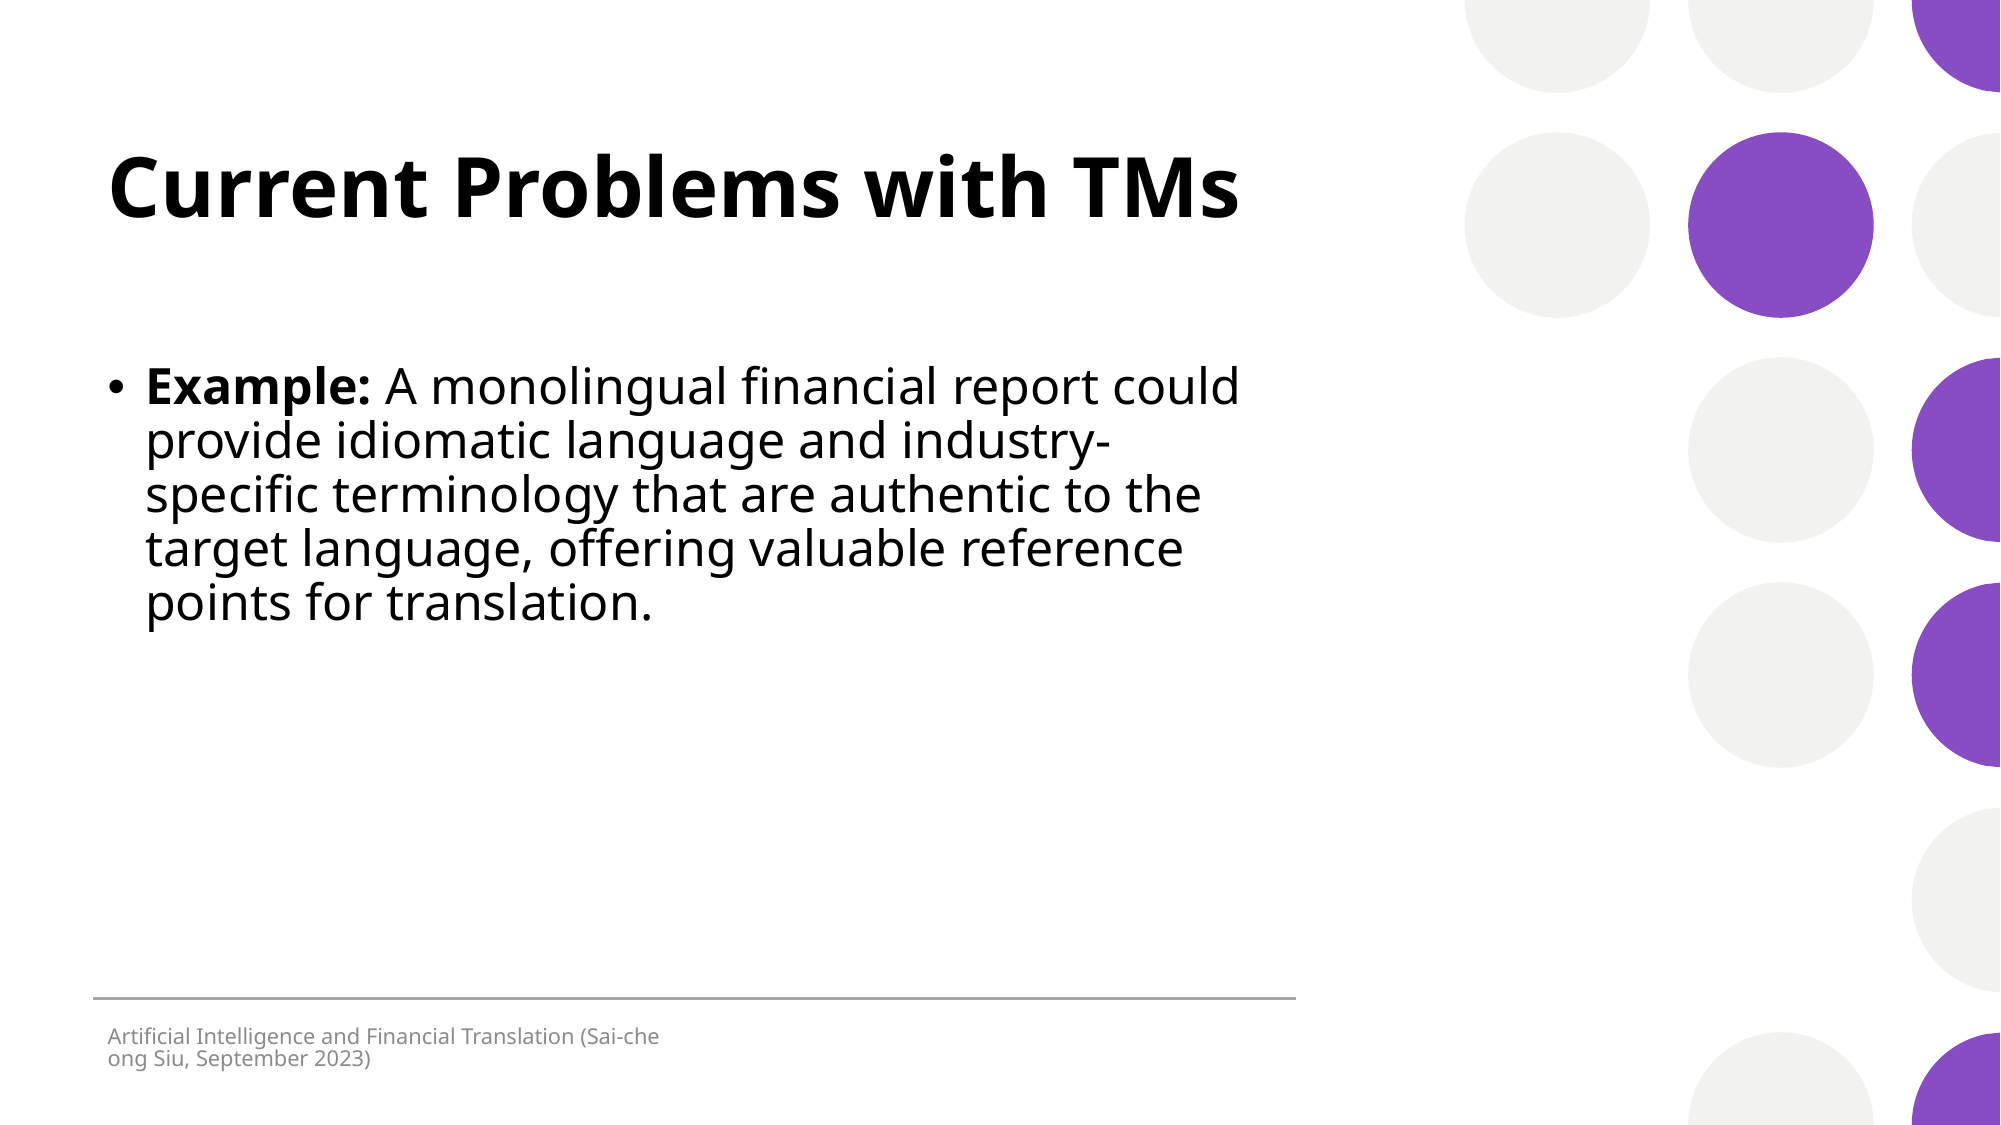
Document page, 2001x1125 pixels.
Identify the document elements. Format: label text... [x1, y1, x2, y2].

list Example: A monolingual financial report could provide idiomatic language and industry-specific terminology that are authentic to the target language, offering valuable reference points for translation. [92, 354, 1297, 946]
footer Artificial Intelligence and Financial Translation (Sai-cheong Siu, September 2023) [92, 1007, 685, 1068]
title Current Problems with TMs [92, 126, 1297, 335]
